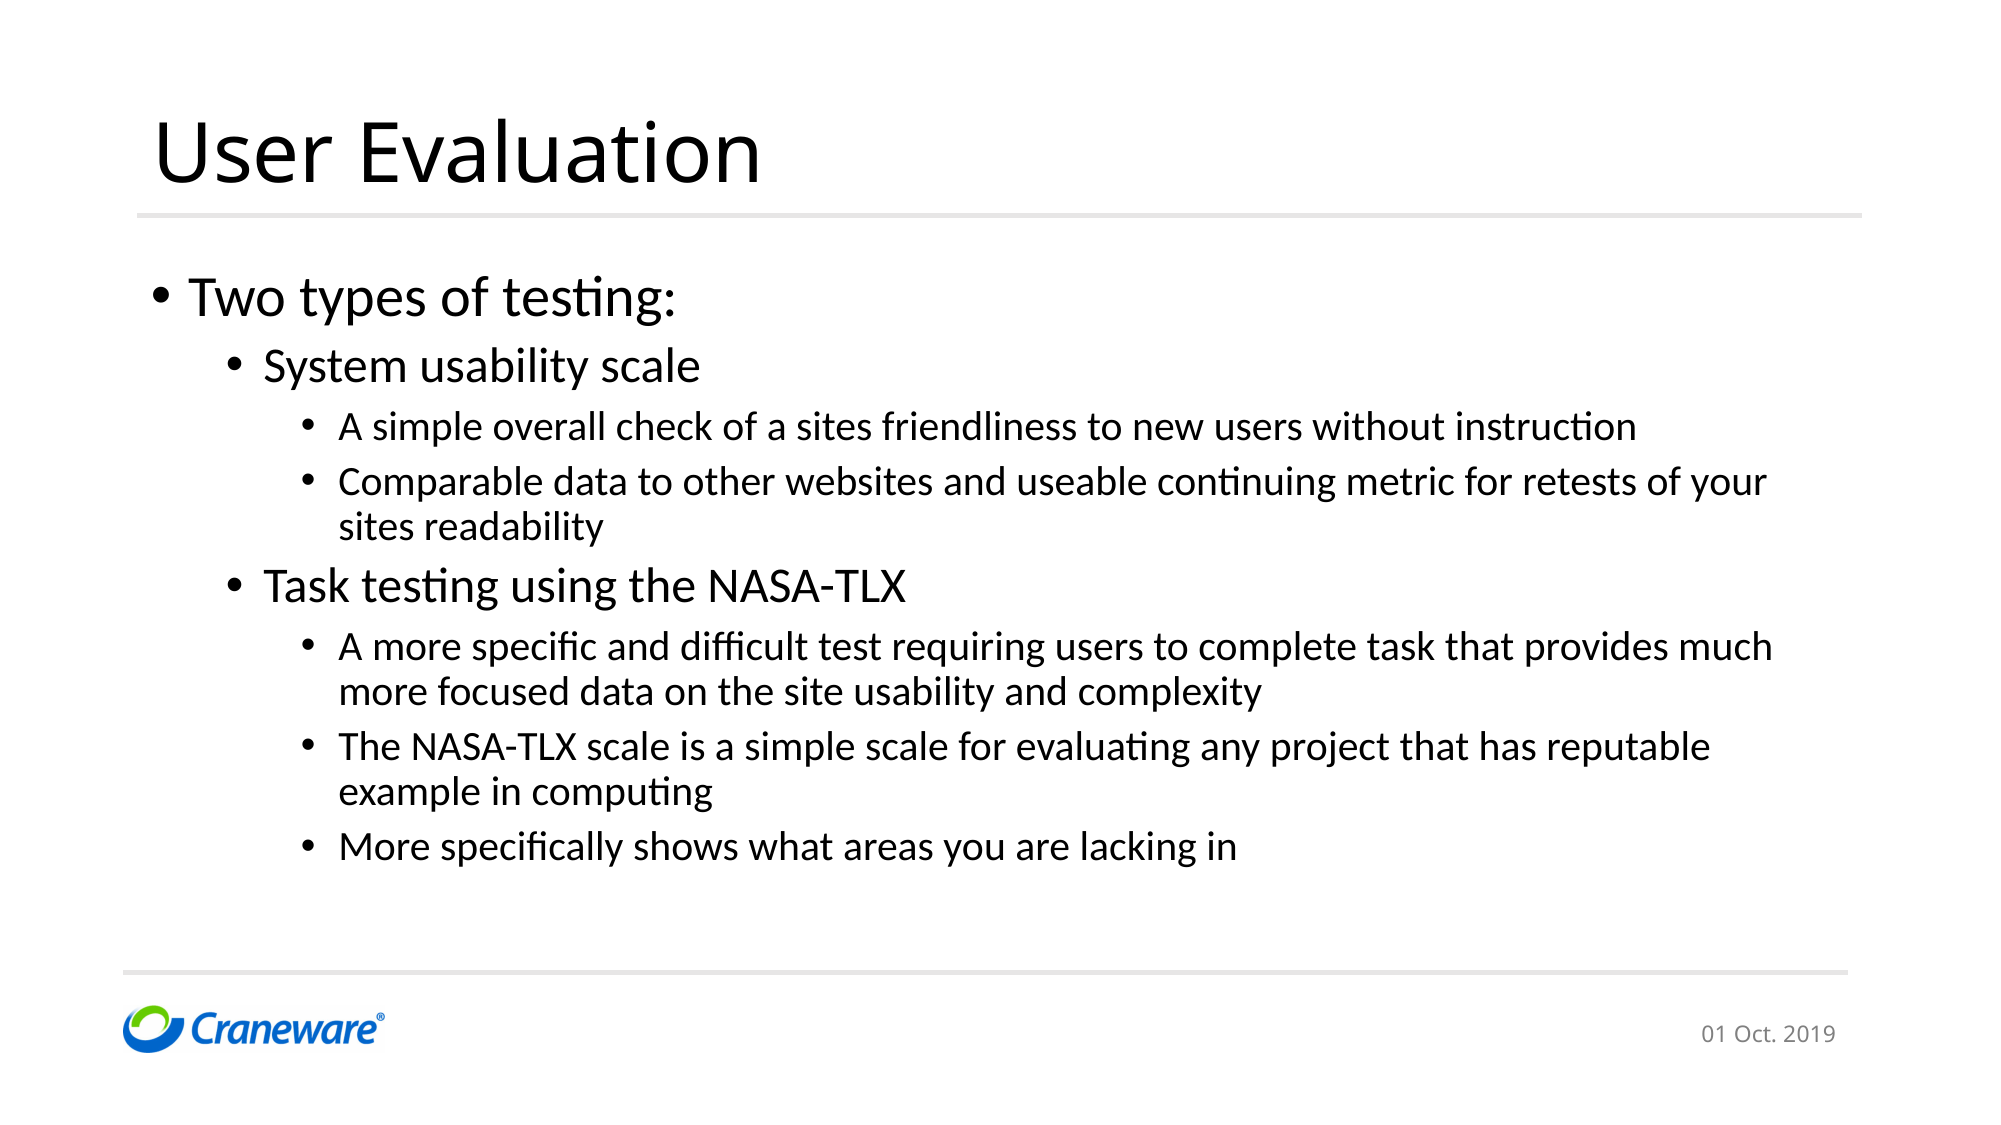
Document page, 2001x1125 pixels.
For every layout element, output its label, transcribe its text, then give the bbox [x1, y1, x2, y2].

list Two types of testing: System usability scale A simple overall check of a sites friendliness to new users without instruction Comparable data to other websites and useable continuing metric for retests of your sites readability Task testing using the NASA-TLX A more specific and difficult test requiring users to complete task that provides much more focused data on the site usability and complexity The NASA-TLX scale is a simple scale for evaluating any project that has reputable example in computing More specifically shows what areas you are lacking in [135, 258, 1849, 972]
picture [123, 1005, 385, 1053]
title User Evaluation [137, 95, 1863, 215]
text_box 01 Oct. 2019 [1702, 1008, 1849, 1058]
